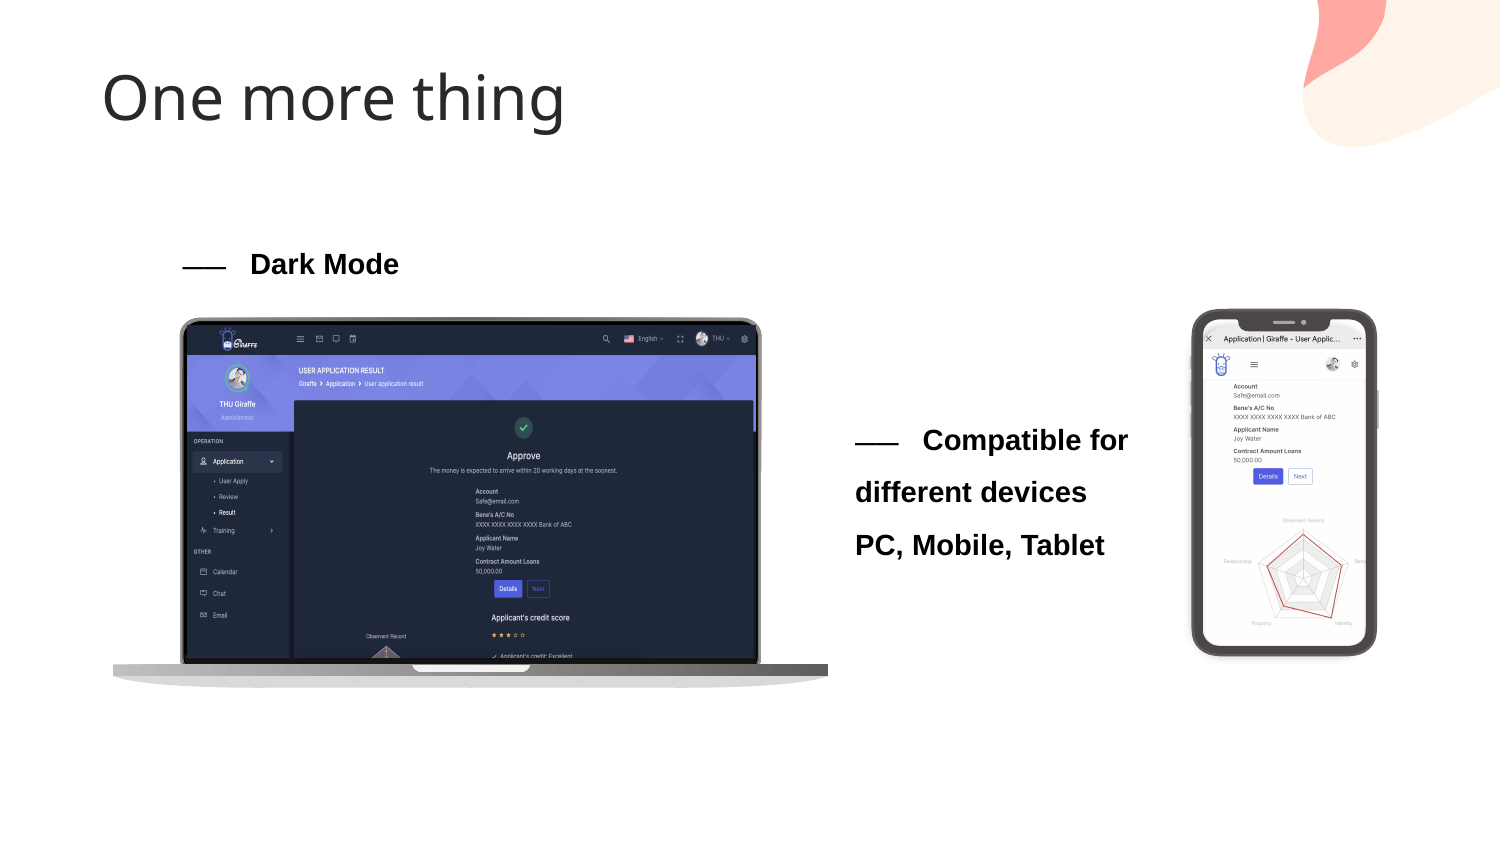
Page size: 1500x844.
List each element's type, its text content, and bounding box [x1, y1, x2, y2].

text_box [1189, 308, 1379, 657]
title One more thing [86, 42, 669, 133]
text_box —— Dark Mode [168, 220, 750, 288]
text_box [0, 317, 929, 701]
text_box —— Compatible for different devices PC, Mobile, Tablet [934, 396, 1164, 569]
